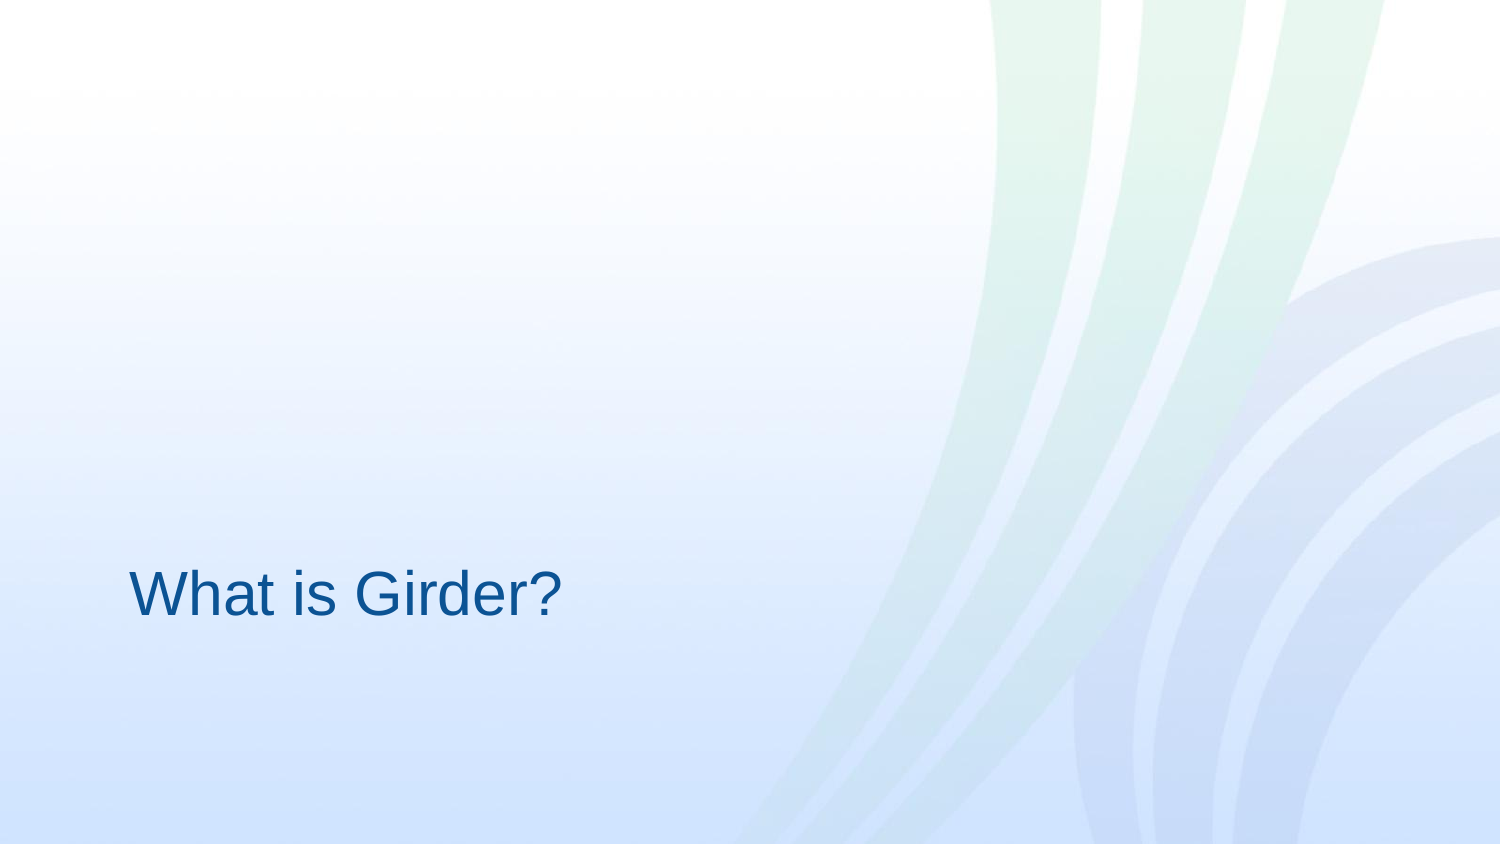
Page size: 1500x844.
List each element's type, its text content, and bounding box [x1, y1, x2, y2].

title What is Girder? [118, 542, 1394, 710]
picture [0, 0, 1500, 844]
